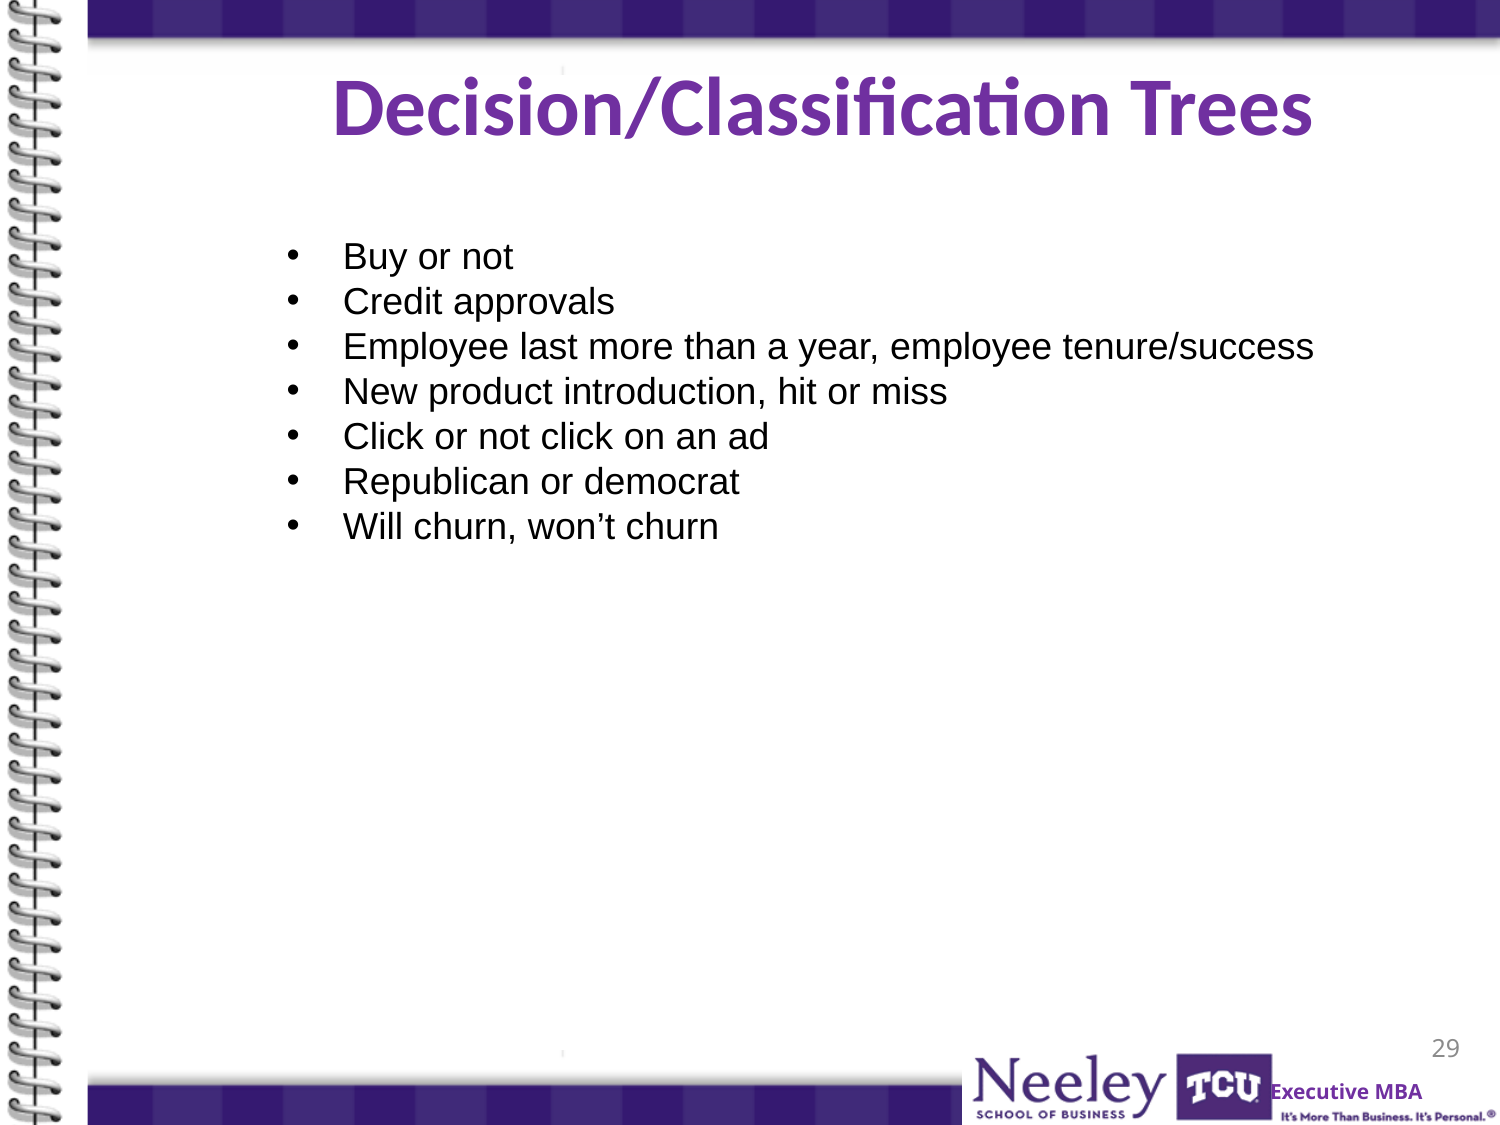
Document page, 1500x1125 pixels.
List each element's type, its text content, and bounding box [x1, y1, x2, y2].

text_box Buy or not Credit approvals Employee last more than a year, employee tenure/success New product introduction, hit or miss Click or not click on an ad Republican or democrat Will churn, won’t churn [271, 224, 1330, 555]
title Decision/Classification Trees [162, 44, 1466, 233]
picture [0, 0, 1500, 1125]
